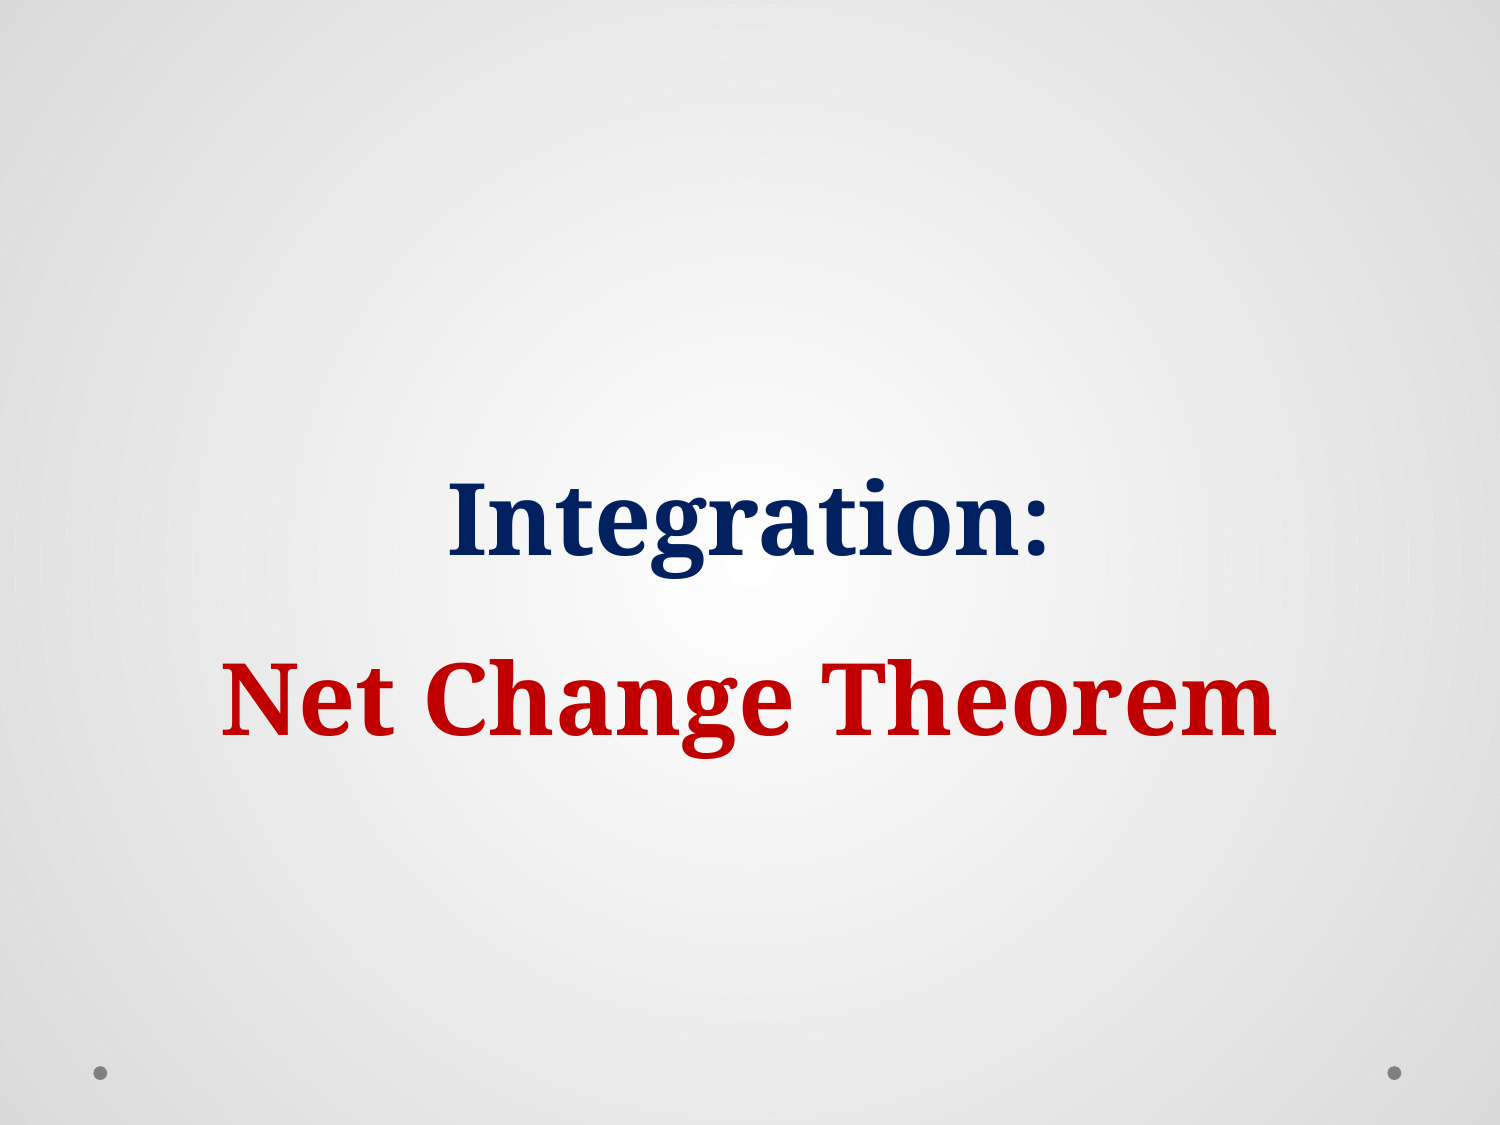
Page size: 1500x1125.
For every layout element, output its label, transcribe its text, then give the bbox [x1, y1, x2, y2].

text_box Integration: Net Change Theorem [0, 362, 1500, 763]
